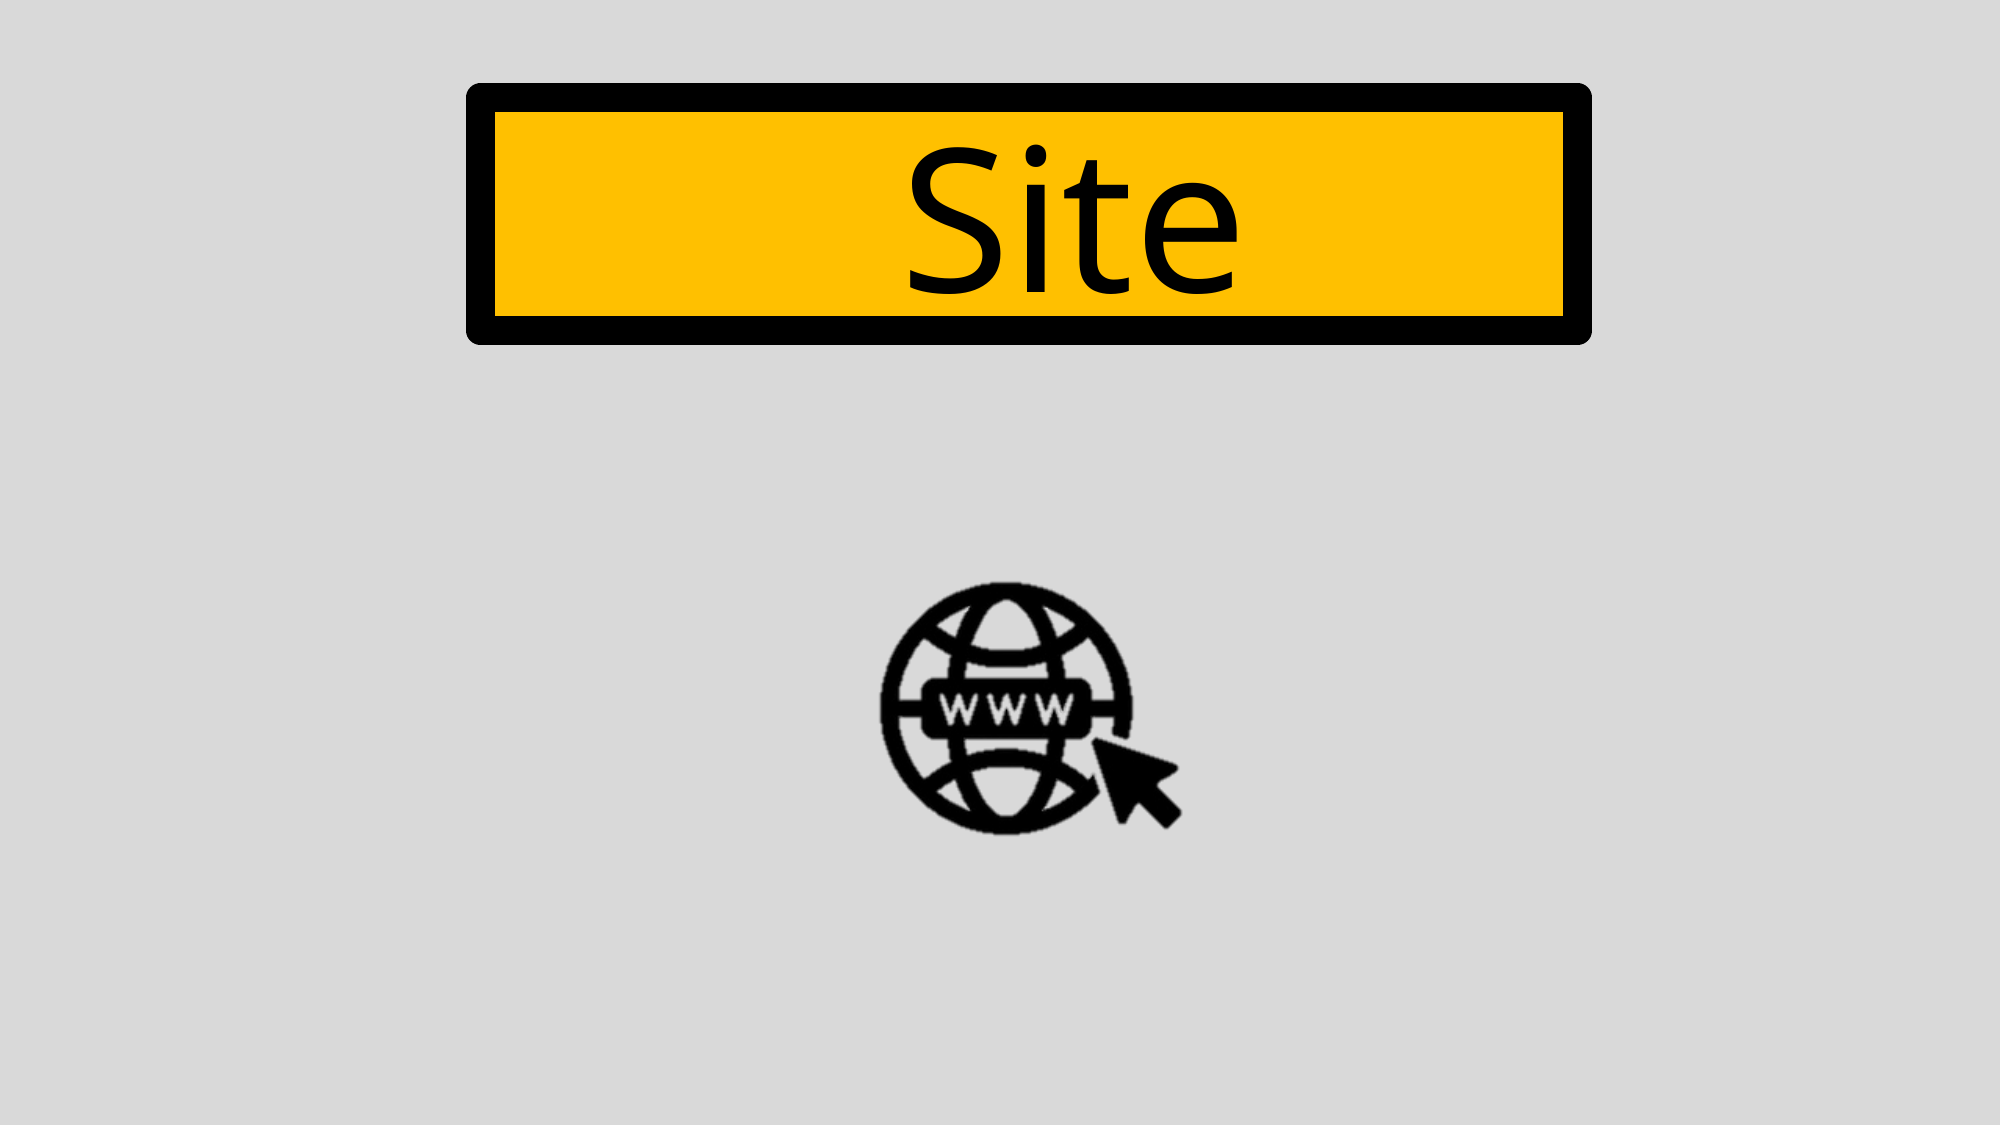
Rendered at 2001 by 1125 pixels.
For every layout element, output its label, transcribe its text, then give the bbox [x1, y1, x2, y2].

picture [764, 464, 1294, 994]
text_box [479, 96, 885, 333]
text_box Site [885, 85, 1745, 341]
